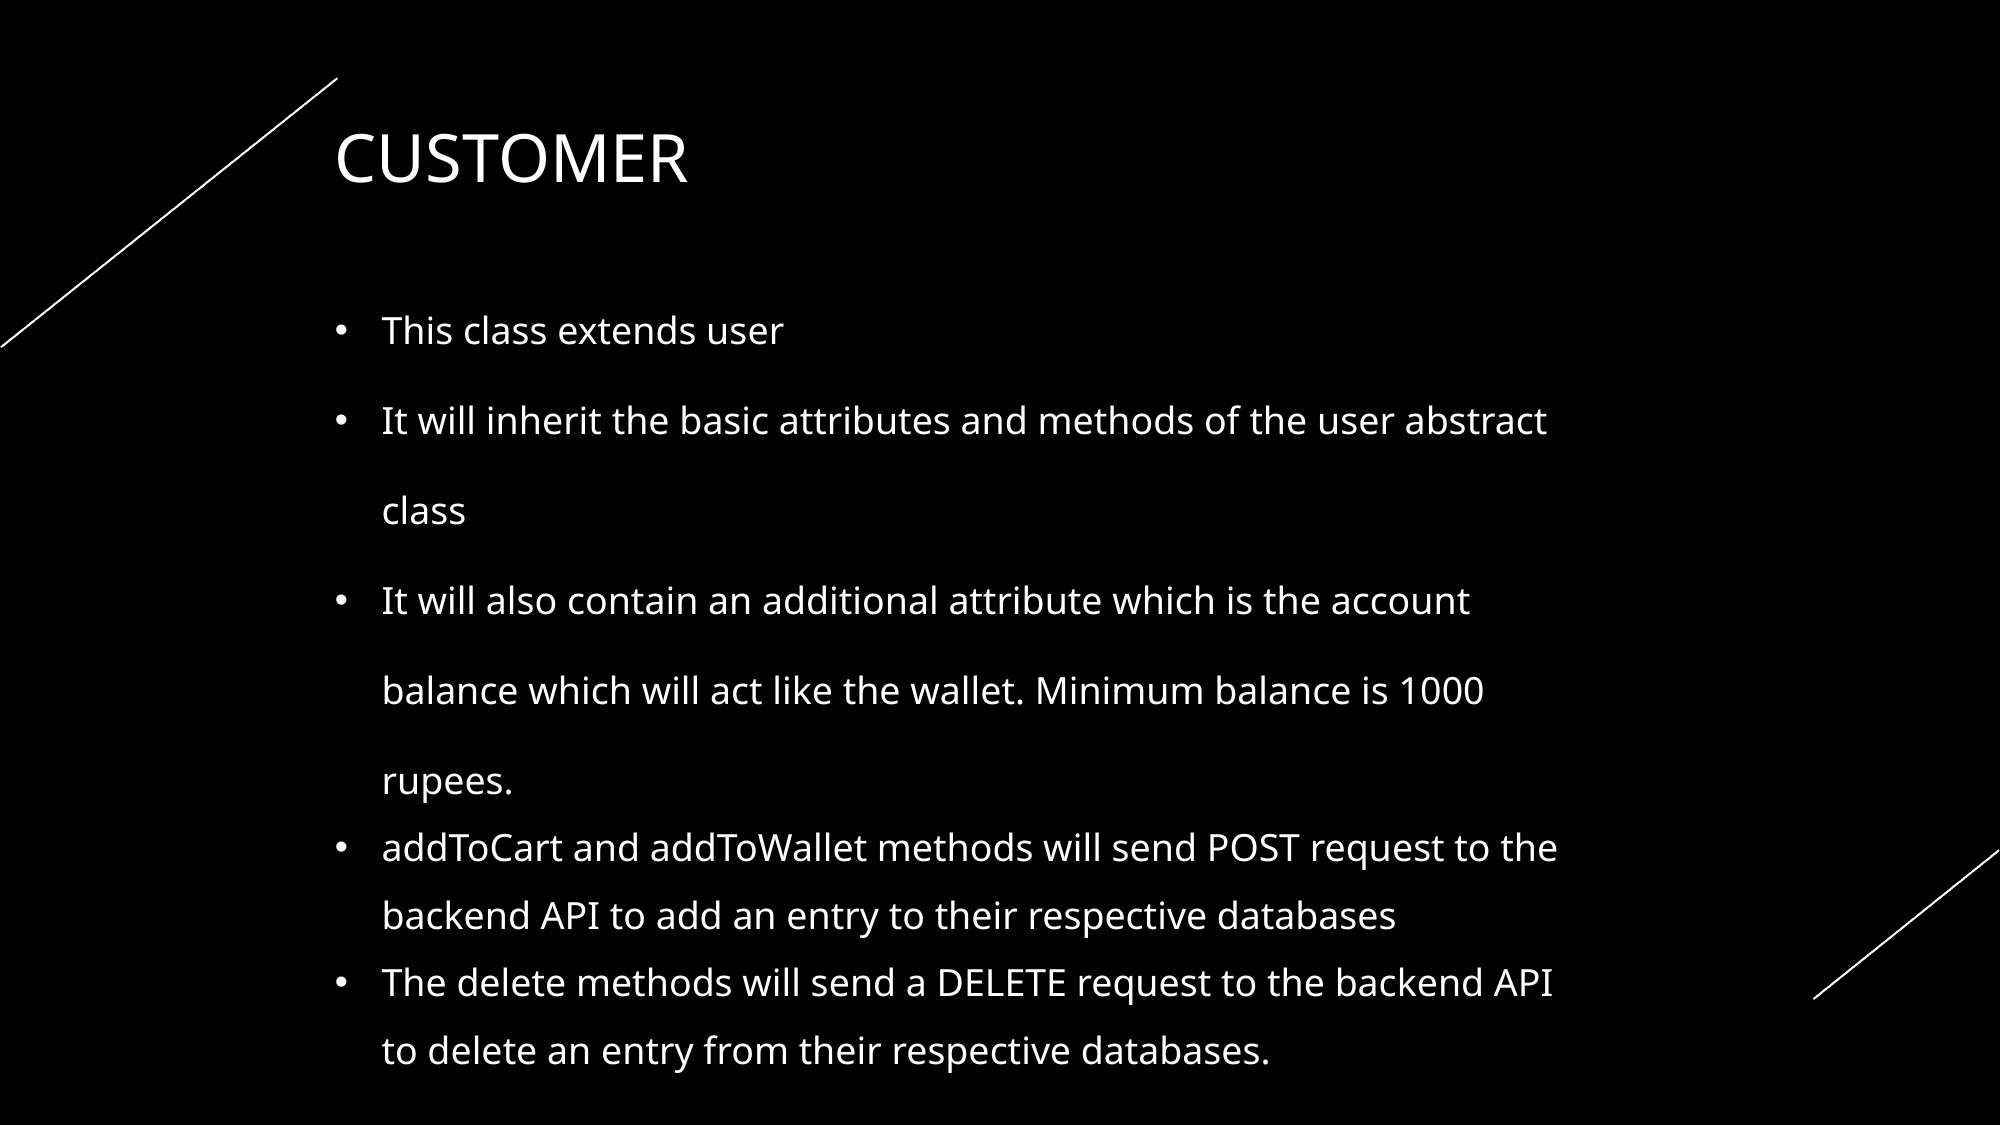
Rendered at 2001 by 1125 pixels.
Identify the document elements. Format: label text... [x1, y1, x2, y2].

text_box CUSTOMER [320, 108, 1196, 204]
picture [0, 77, 338, 348]
picture [1812, 849, 2000, 1000]
text_box This class extends user It will inherit the basic attributes and methods of the user abstract class It will also contain an additional attribute which is the account balance which will act like the wallet. Minimum balance is 1000 rupees. addToCart and addToWallet methods will send POST request to the backend API to add an entry to their respective databases The delete methods will send a DELETE request to the backend API to delete an entry from their respective databases. [320, 254, 1586, 1080]
